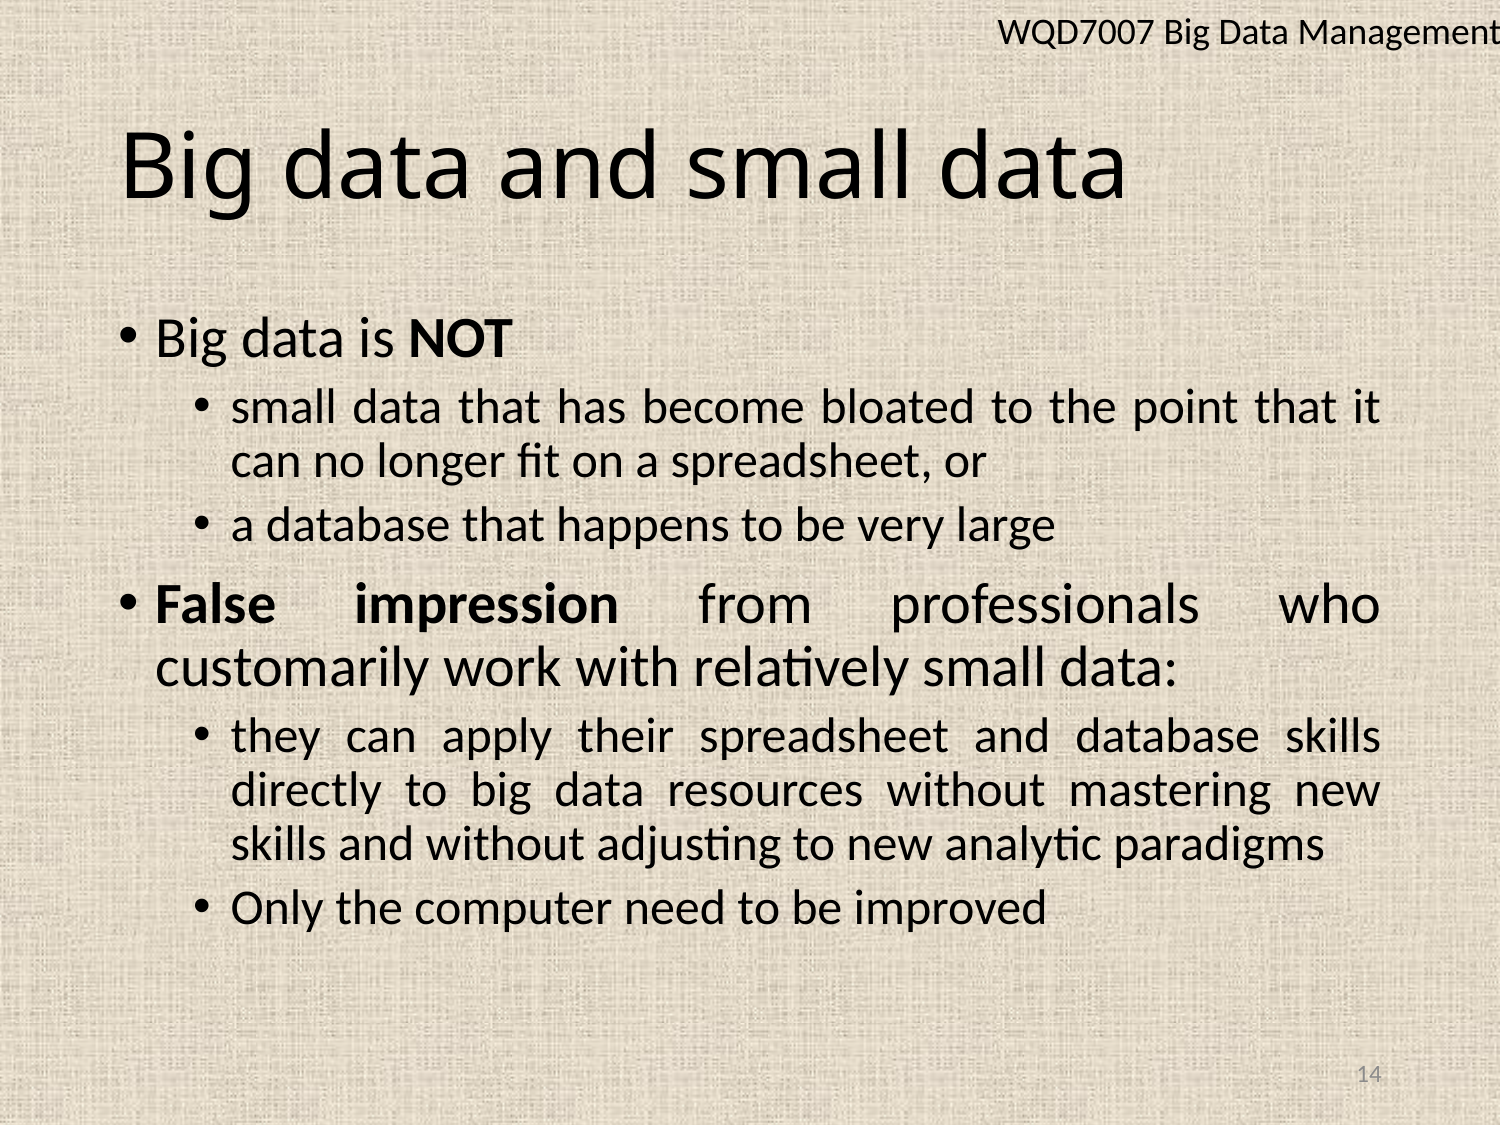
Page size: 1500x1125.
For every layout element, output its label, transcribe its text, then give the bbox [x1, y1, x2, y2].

text_box WQD7007 Big Data Management [982, 0, 1500, 60]
list Big data is NOT small data that has become bloated to the point that it can no longer fit on a spreadsheet, or a database that happens to be very large False impression from professionals who customarily work with relatively small data: they can apply their spreadsheet and database skills directly to big data resources without mastering new skills and without adjusting to new analytic paradigms Only the computer need to be improved [103, 299, 1397, 1076]
title Big data and small data [103, 59, 1397, 278]
slide_number 14 [1059, 1042, 1397, 1103]
